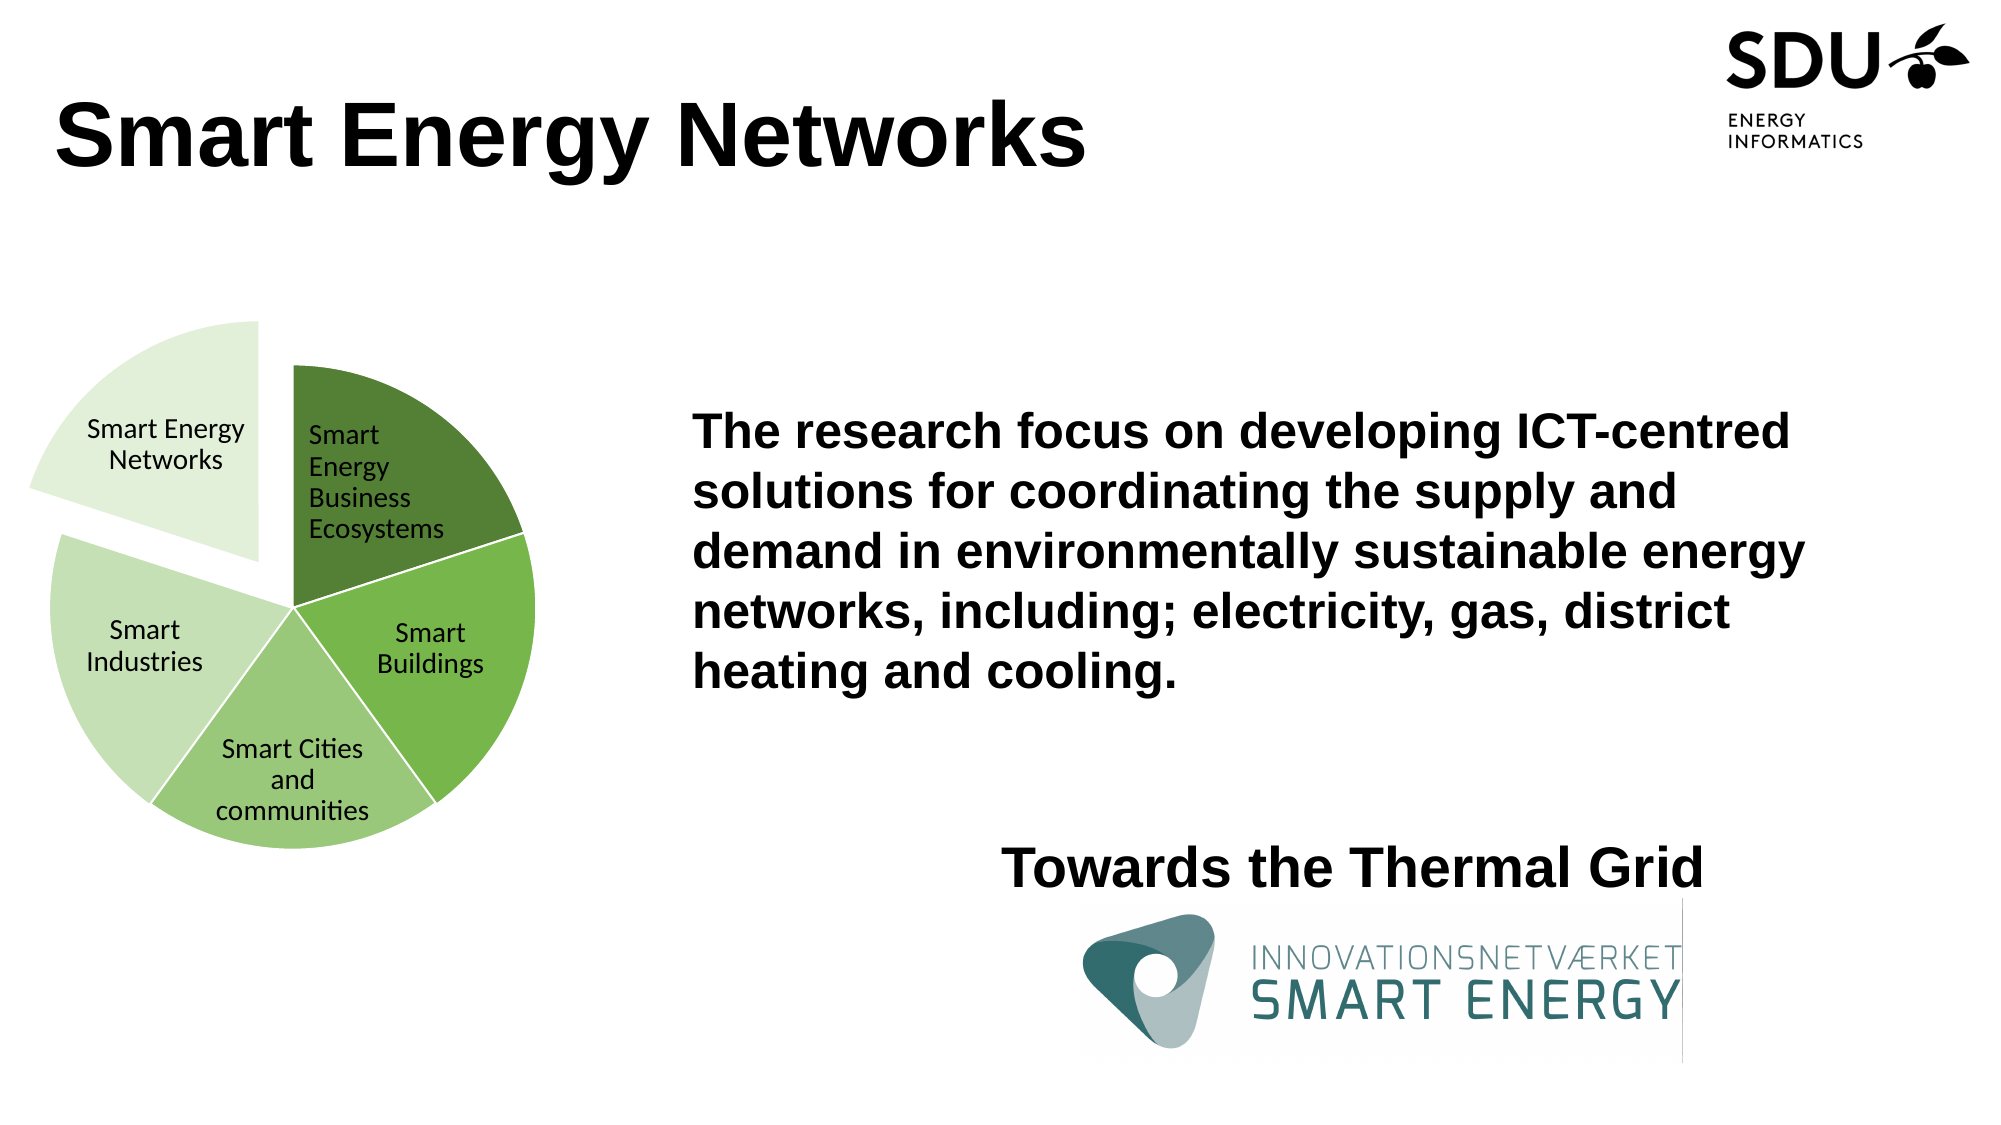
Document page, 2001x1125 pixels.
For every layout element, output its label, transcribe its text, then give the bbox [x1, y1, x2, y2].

title Smart Energy Networks [39, 28, 1765, 246]
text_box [15, 320, 504, 808]
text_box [49, 364, 537, 852]
text_box Towards the Thermal Grid [986, 807, 1825, 932]
picture [1708, 12, 2001, 165]
picture [1080, 898, 1683, 1063]
text_box The research focus on developing ICT-centred solutions for coordinating the supply and demand in environmentally sustainable energy networks, including; electricity, gas, district heating and cooling. [677, 390, 1886, 706]
